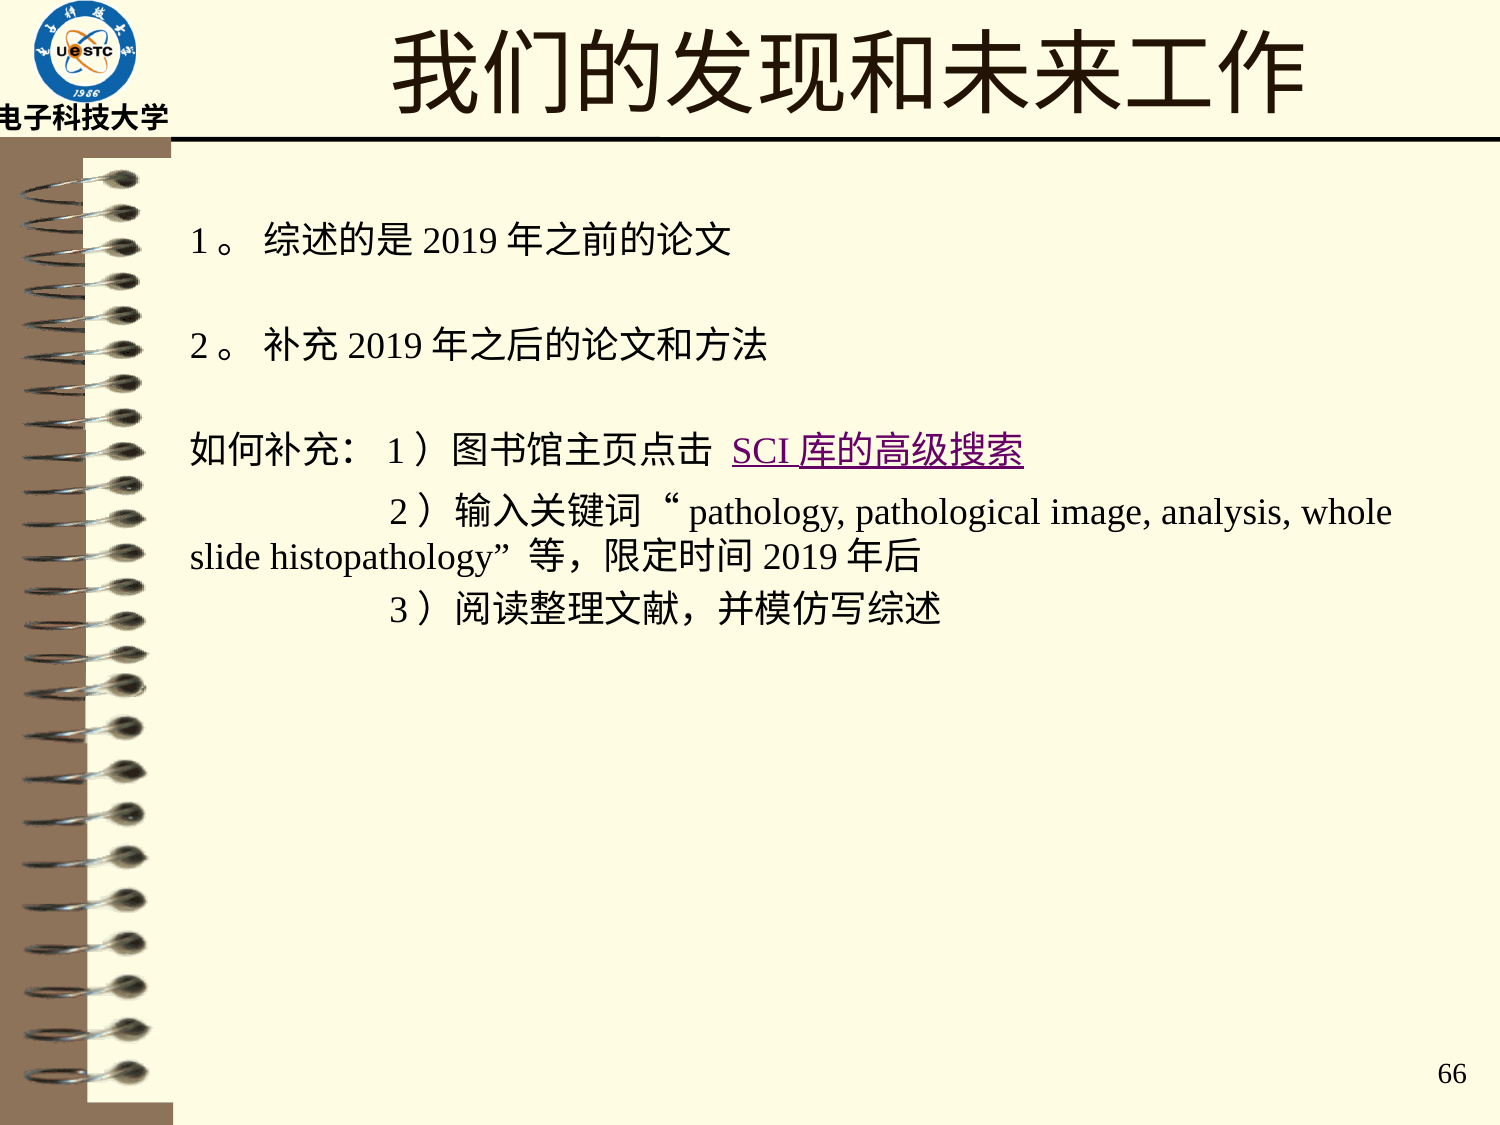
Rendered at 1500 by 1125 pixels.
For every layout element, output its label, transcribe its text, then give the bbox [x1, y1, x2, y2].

list 1。 综述的是2019年之前的论文 2。 补充2019年之后的论文和方法 如何补充：1）图书馆主页点击 SCI 库的高级搜索 2）输入关键词“pathology, pathological image, analysis, whole slide histopathology” 等，限定时间2019年后 3）阅读整理文献，并模仿写综述 [174, 208, 1460, 963]
title 我们的发现和未来工作 [196, 3, 1500, 138]
picture [34, 0, 136, 103]
slide_number 66 [1169, 1046, 1483, 1123]
picture [0, 137, 174, 1125]
